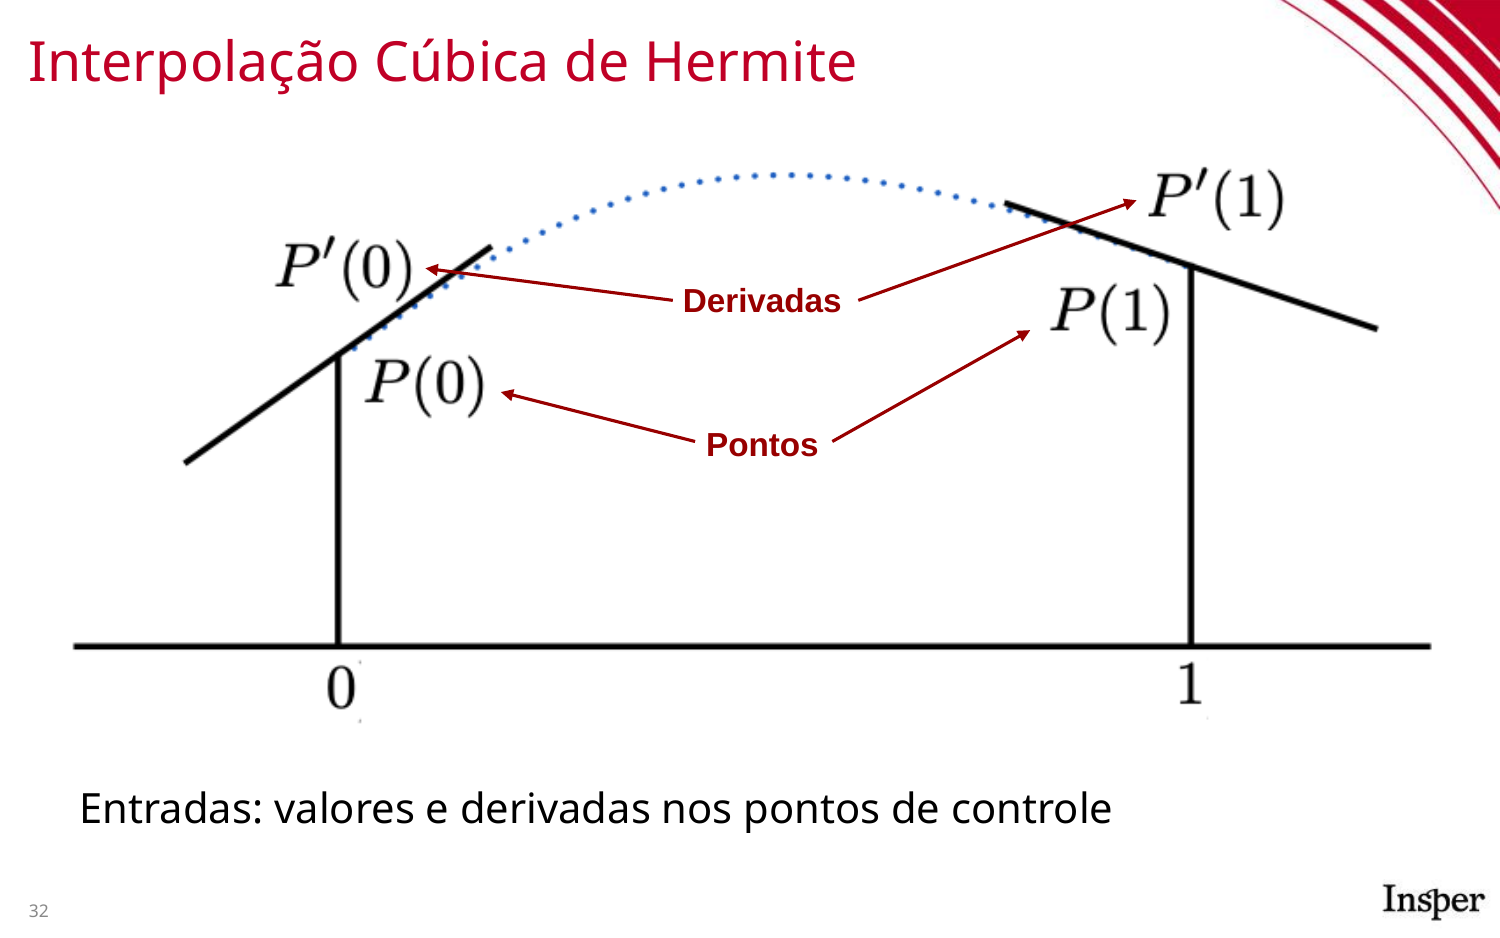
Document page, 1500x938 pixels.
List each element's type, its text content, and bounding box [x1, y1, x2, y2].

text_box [500, 391, 696, 442]
picture [60, 0, 1500, 938]
slide_number 32 [0, 887, 78, 938]
list Entradas: valores e derivadas nos pontos de controle [64, 774, 1447, 876]
title Interpolação Cúbica de Hermite [13, 18, 1397, 104]
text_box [425, 268, 673, 301]
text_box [832, 329, 1031, 442]
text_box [858, 200, 1137, 301]
